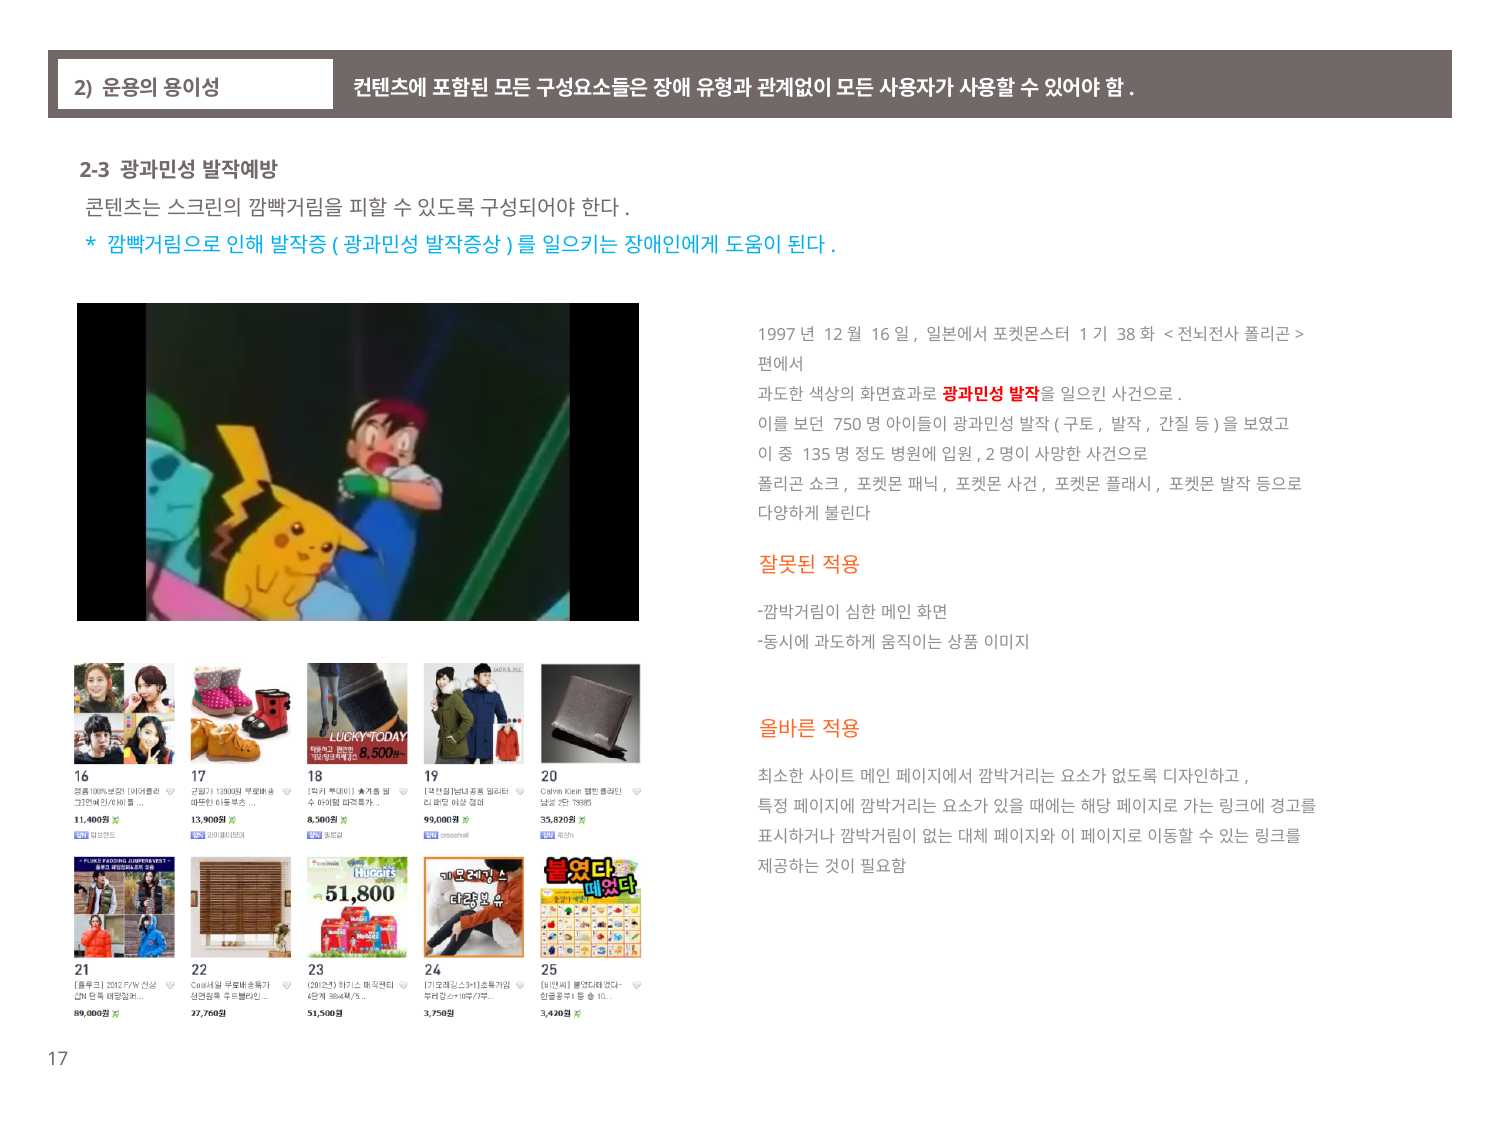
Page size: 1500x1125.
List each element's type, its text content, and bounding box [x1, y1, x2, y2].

text_box 올바른 적용 [745, 708, 876, 748]
text_box 깜박거림이 심한 메인 화면 동시에 과도하게 움직이는 상품 이미지 [743, 585, 1365, 660]
text_box 2-3 광과민성 발작예방 콘텐츠는 스크린의 깜빡거림을 피할 수 있도록 구성되어야 한다. * 깜빡거림으로 인해 발작증(광과민성 발작증상)를 일으키는 장애인에게 도움이 된다. [64, 137, 1354, 265]
text_box 컨텐츠에 포함된 모든 구성요소들은 장애 유형과 관계없이 모든 사용자가 사용할 수 있어야 함. [338, 54, 1447, 108]
text_box 잘못된 적용 [745, 544, 876, 585]
text_box [336, 52, 1449, 116]
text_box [76, 302, 640, 622]
text_box 1997년 12월 16일, 일본에서 포켓몬스터 1기 38화 <전뇌전사 폴리곤>편에서 과도한 색상의 화면효과로 광과민성 발작을 일으킨 사건으로. 이를 보던 750명 아이들이 광과민성 발작(구토, 발작, 간질 등)을 보였고 이 중 135명 정도 병원에 입원, 2명이 사망한 사건으로 폴리곤 쇼크, 포켓몬 패닉, 포켓몬 사건, 포켓몬 플래시, 포켓몬 발작 등으로 다양하게 불린다 [743, 306, 1353, 531]
picture [67, 656, 648, 1022]
text_box 최소한 사이트 메인 페이지에서 깜박거리는 요소가 없도록 디자인하고, 특정 페이지에 깜박거리는 요소가 있을 때에는 해당 페이지로 가는 링크에 경고를 표시하거나 깜박거림이 없는 대체 페이지와 이 페이지로 이동할 수 있는 링크를 제공하는 것이 필요함 [743, 748, 1353, 884]
text_box [51, 52, 336, 116]
text_box 2) 운용의 용이성 [59, 54, 336, 114]
